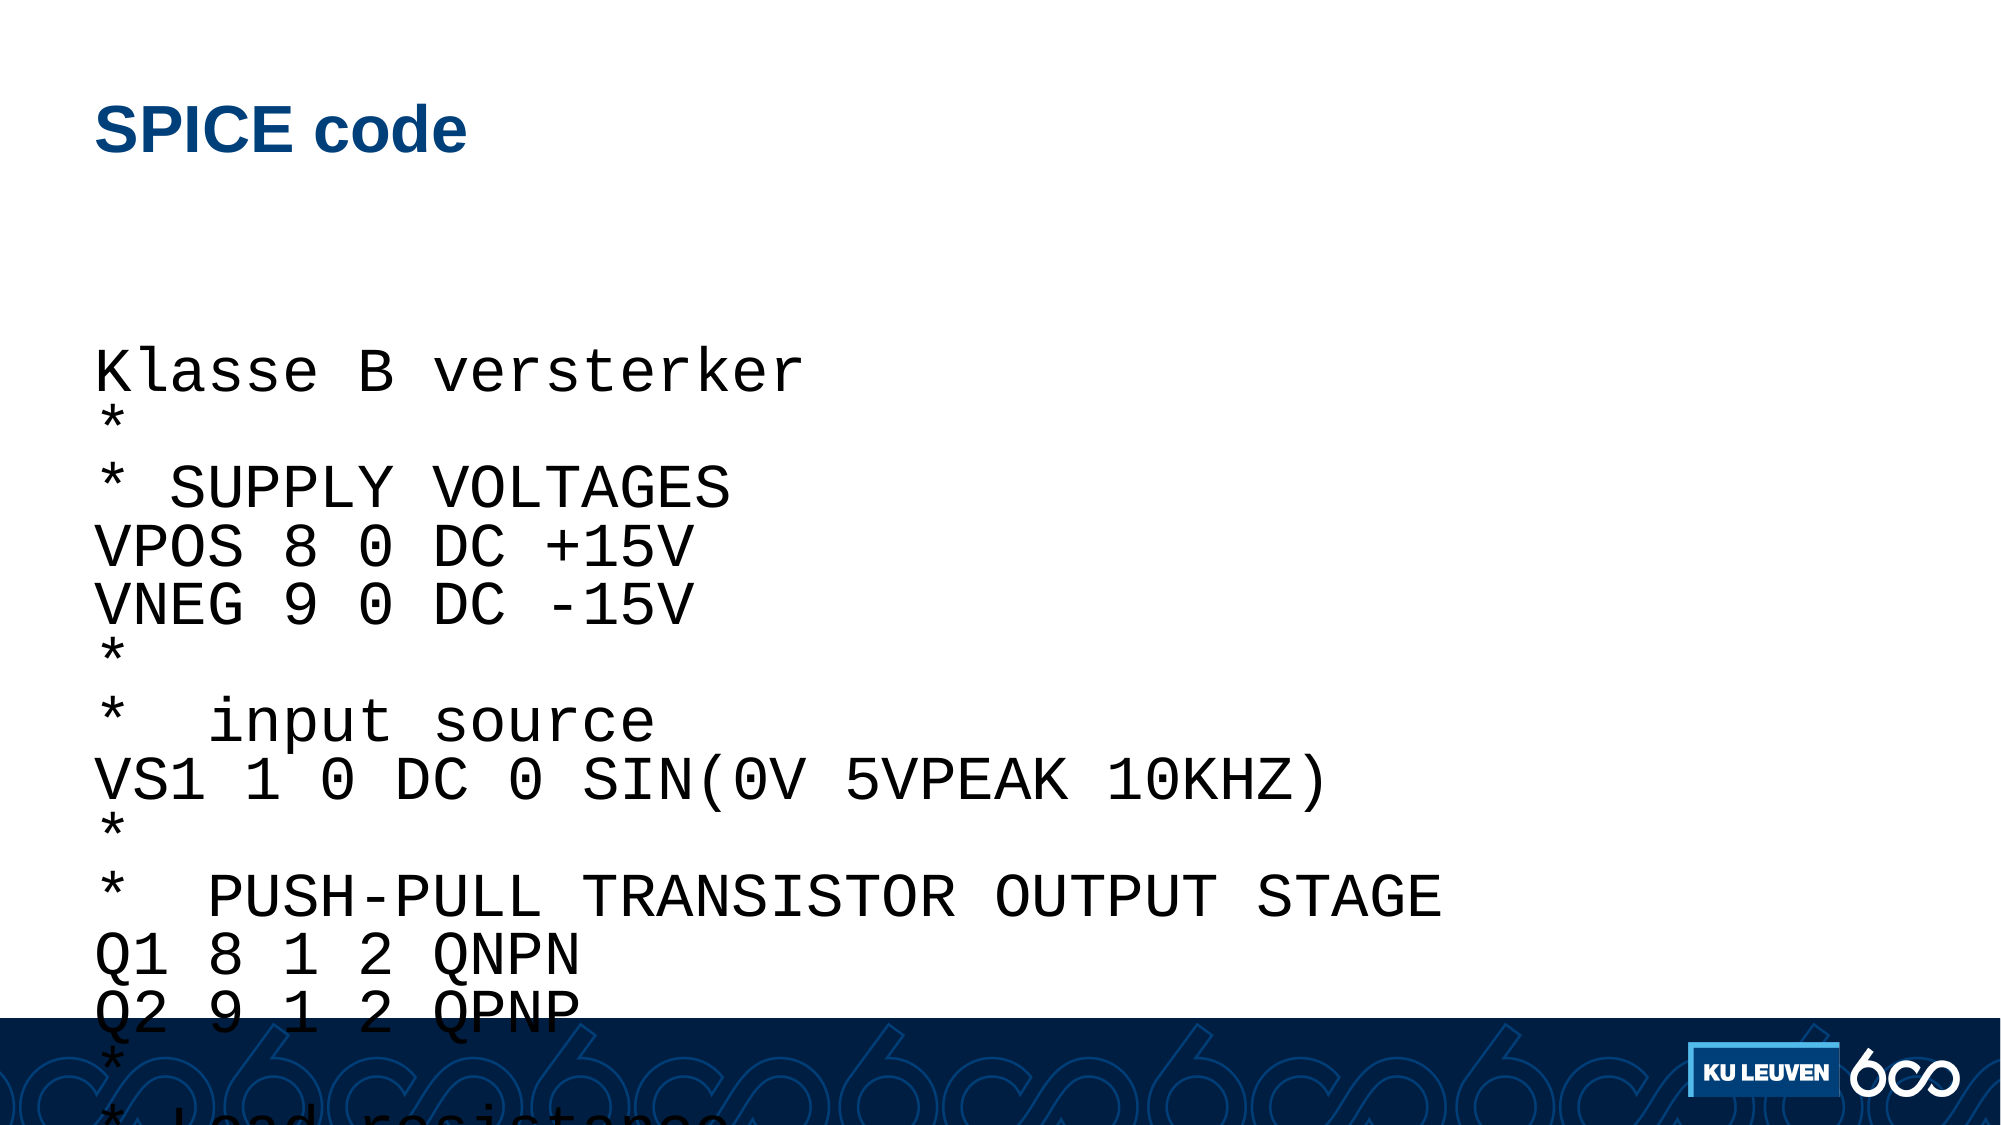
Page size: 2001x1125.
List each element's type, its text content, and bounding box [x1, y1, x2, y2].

list Klasse B versterker * * SUPPLY VOLTAGES VPOS 8 0 DC +15V VNEG 9 0 DC -15V * * input source VS1 1 0 DC 0 SIN(0V 5VPEAK 10KHZ) * * PUSH-PULL TRANSISTOR OUTPUT STAGE Q1 8 1 2 QNPN Q2 9 1 2 QPNP * * Load resistance RL1 2 0 100 [94, 366, 1900, 993]
picture [0, 1018, 2001, 1125]
title SPICE code [94, 94, 1906, 201]
